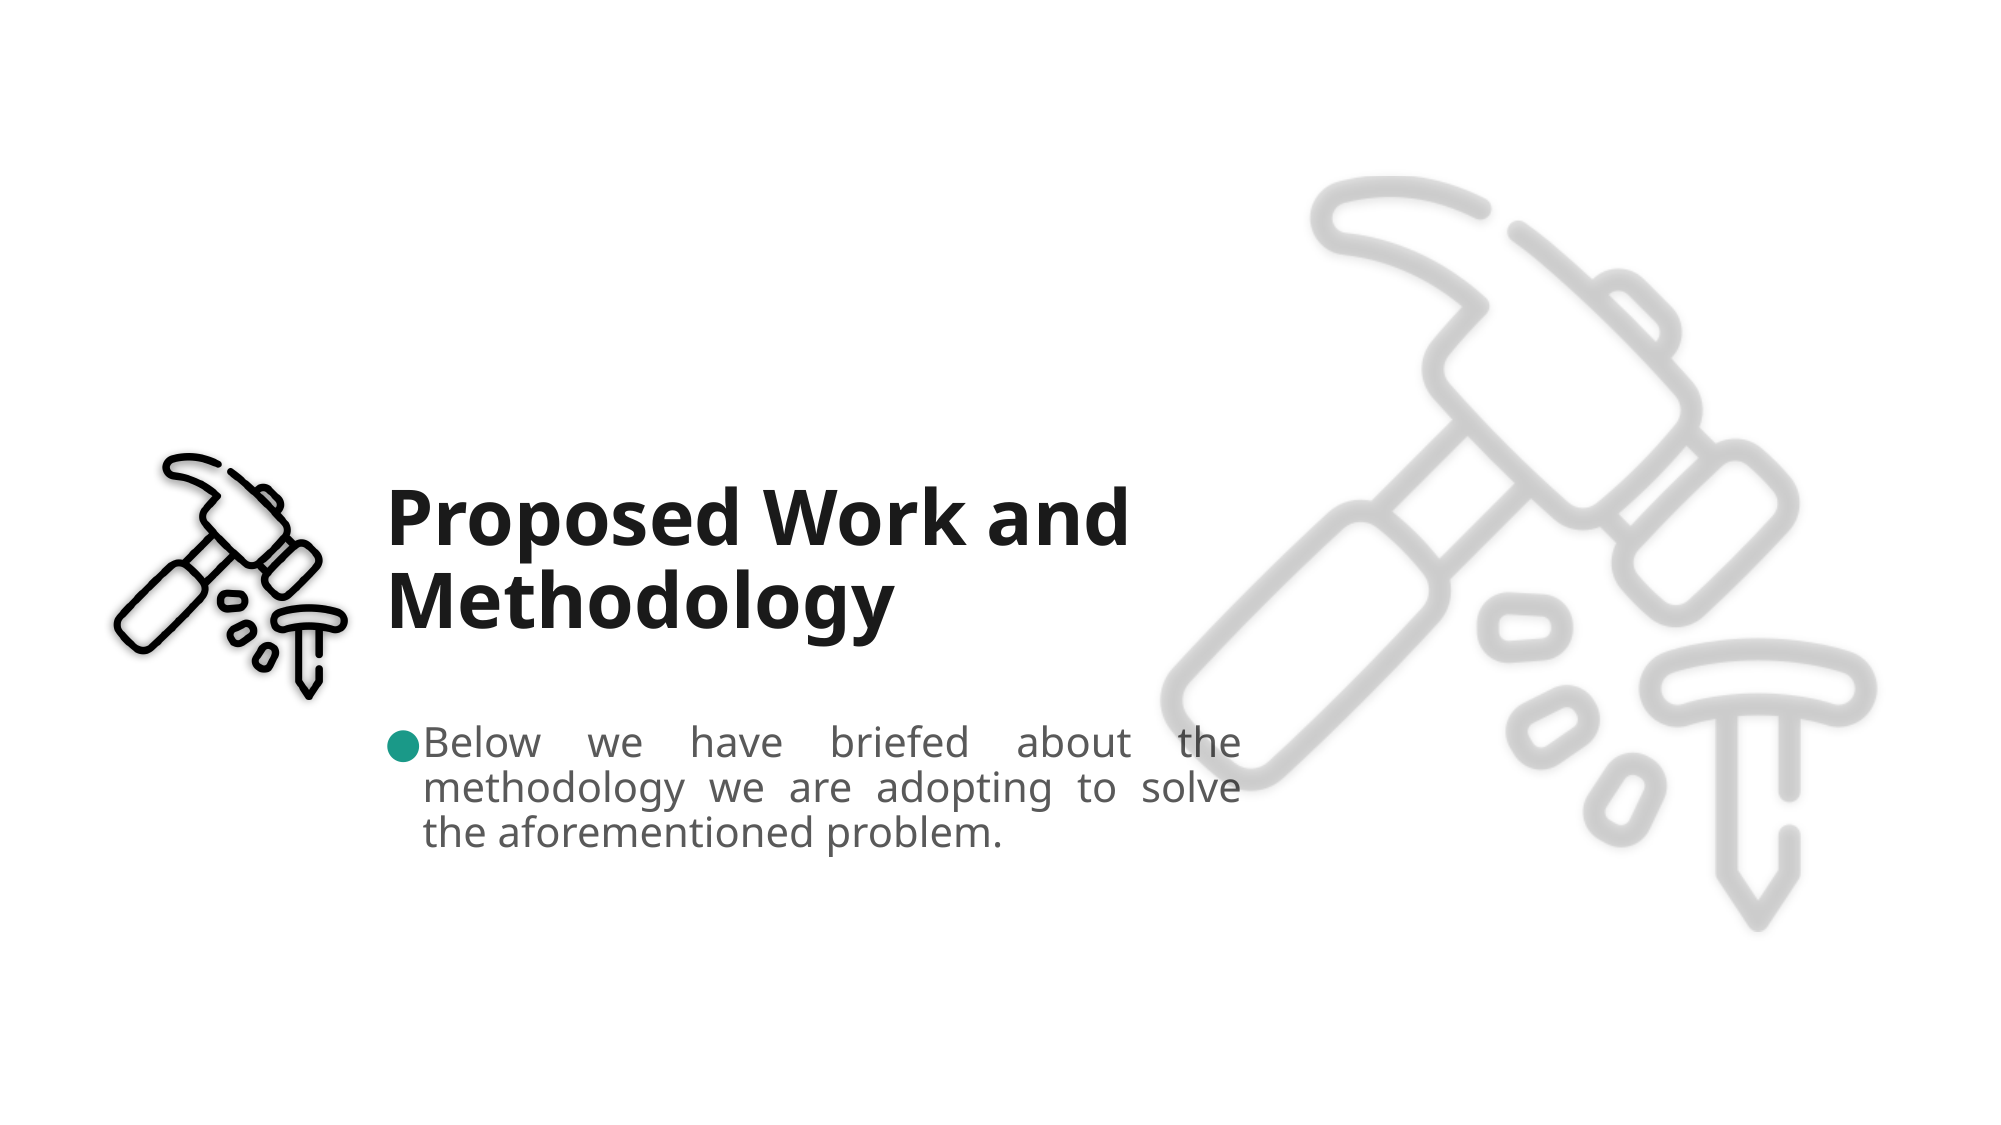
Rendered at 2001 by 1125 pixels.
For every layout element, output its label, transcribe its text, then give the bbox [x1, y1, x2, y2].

picture [107, 453, 354, 700]
list Below we have briefed about the methodology we are adopting to solve the aforementioned problem. [370, 714, 1258, 992]
picture [1141, 175, 1897, 932]
title Proposed Work and Methodology [370, 441, 1135, 683]
